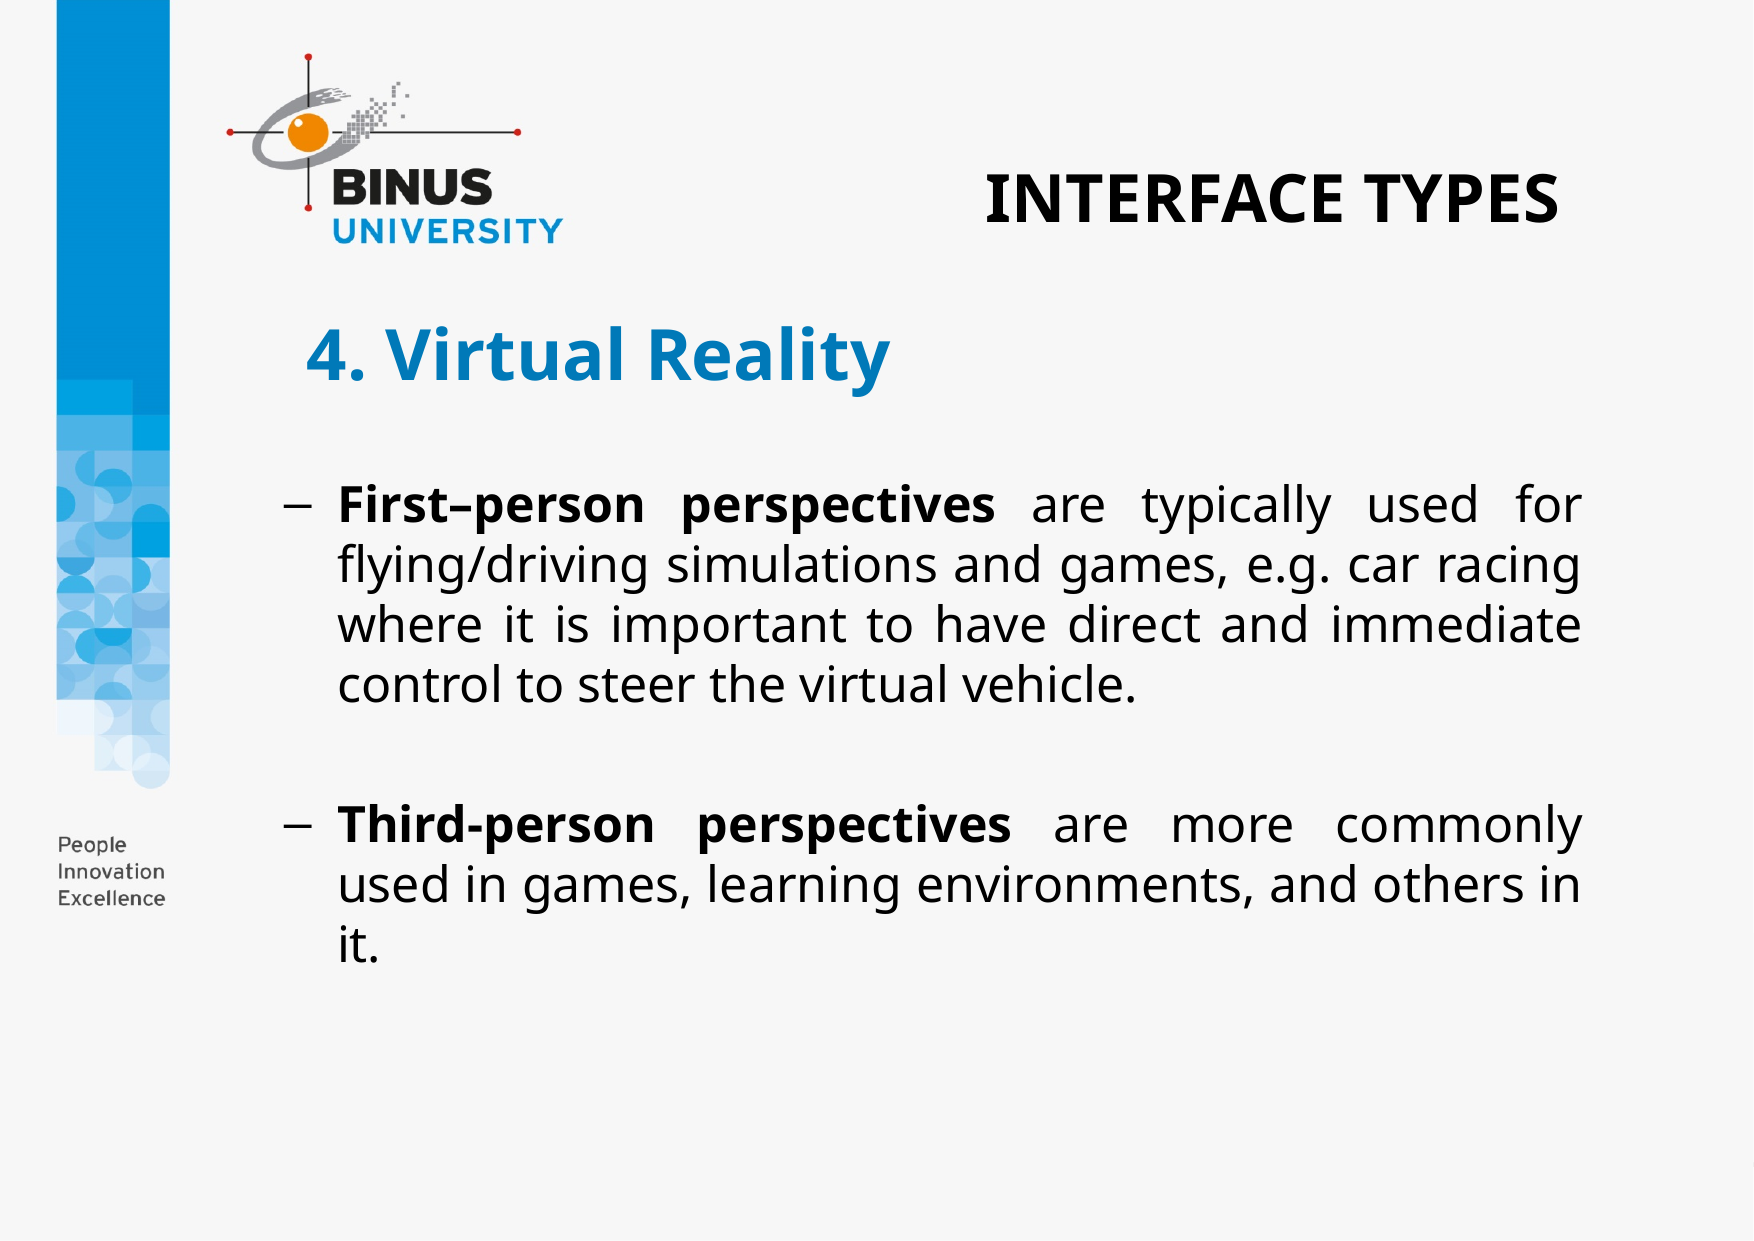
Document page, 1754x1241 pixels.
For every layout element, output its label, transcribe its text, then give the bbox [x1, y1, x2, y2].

list First–person perspectives are typically used for flying/driving simulations and games, e.g. car racing where it is important to have direct and immediate control to steer the virtual vehicle. Third-person perspectives are more commonly used in games, learning environments, and others in it. [181, 383, 1601, 934]
picture [0, 0, 1754, 933]
title 4. Virtual Reality [289, 280, 1601, 383]
text_box INTERFACE TYPES [968, 147, 1578, 245]
